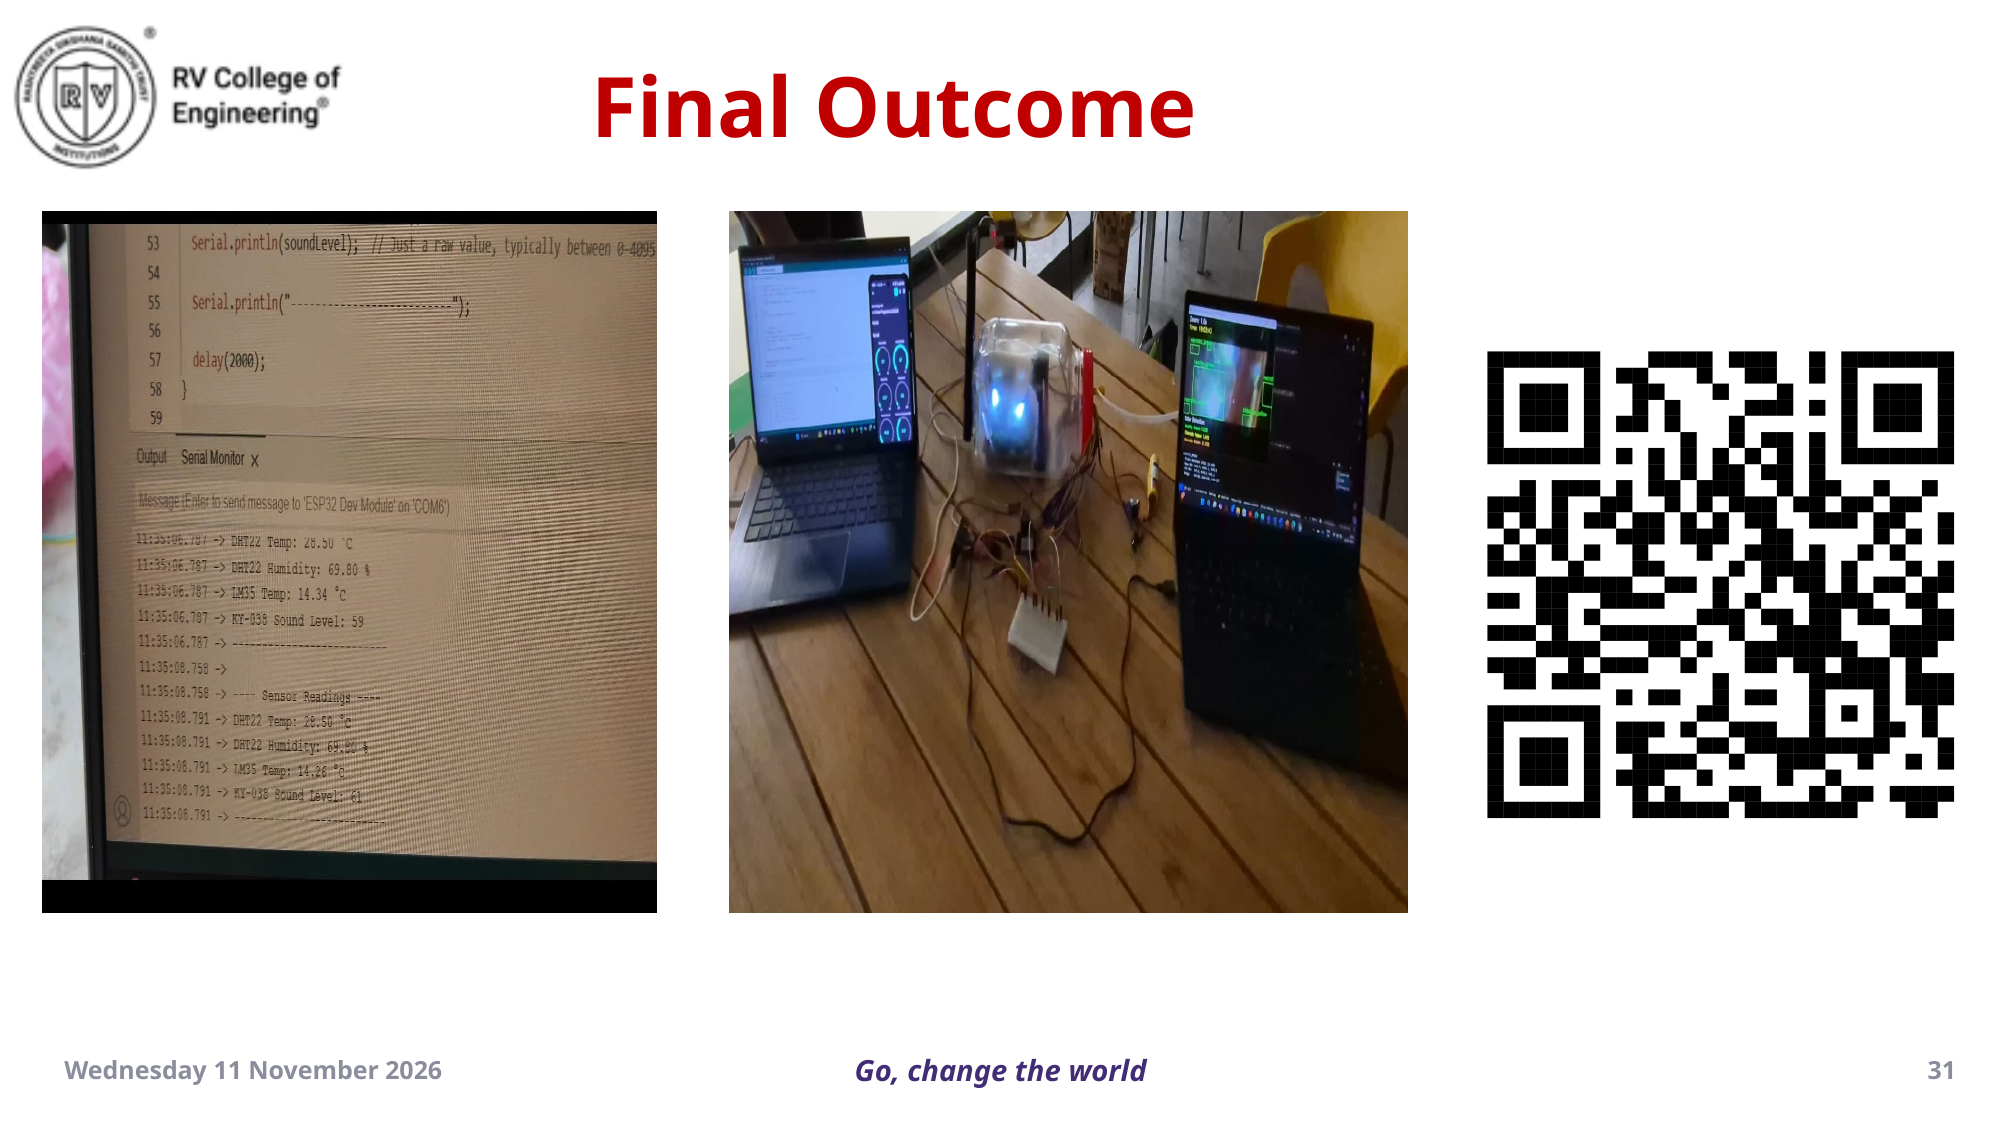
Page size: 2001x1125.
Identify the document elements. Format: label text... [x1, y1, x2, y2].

slide_number 31 [1521, 1041, 1972, 1102]
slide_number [28, 1041, 479, 1102]
picture [0, 12, 363, 177]
picture [1464, 328, 1972, 836]
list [42, 211, 657, 913]
text_box Final Outcome​ [576, 46, 1627, 162]
picture [729, 211, 1408, 913]
